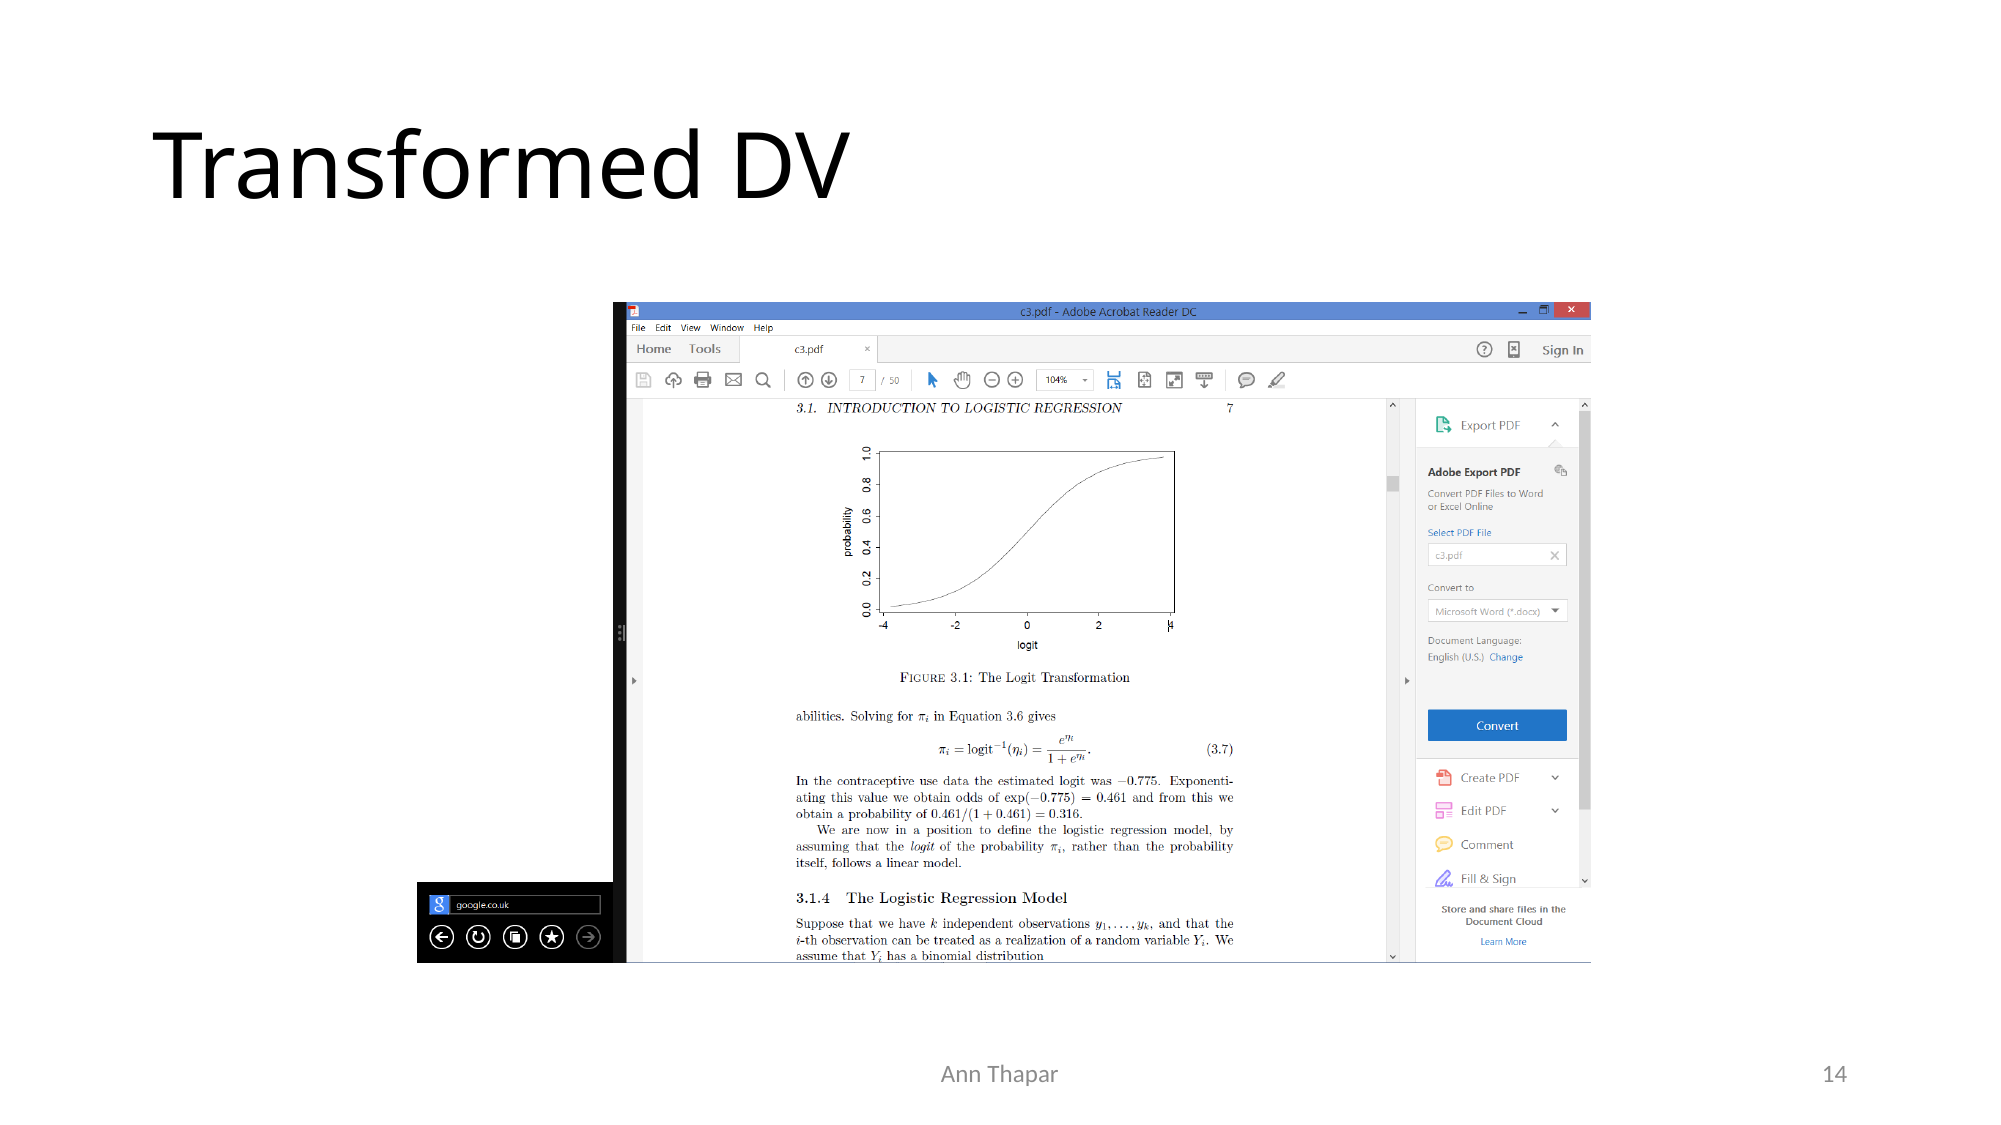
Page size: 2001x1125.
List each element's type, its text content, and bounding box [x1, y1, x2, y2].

title Transformed DV [137, 59, 1863, 278]
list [417, 302, 1591, 963]
footer Ann Thapar [662, 1042, 1338, 1103]
slide_number 14 [1412, 1042, 1863, 1103]
